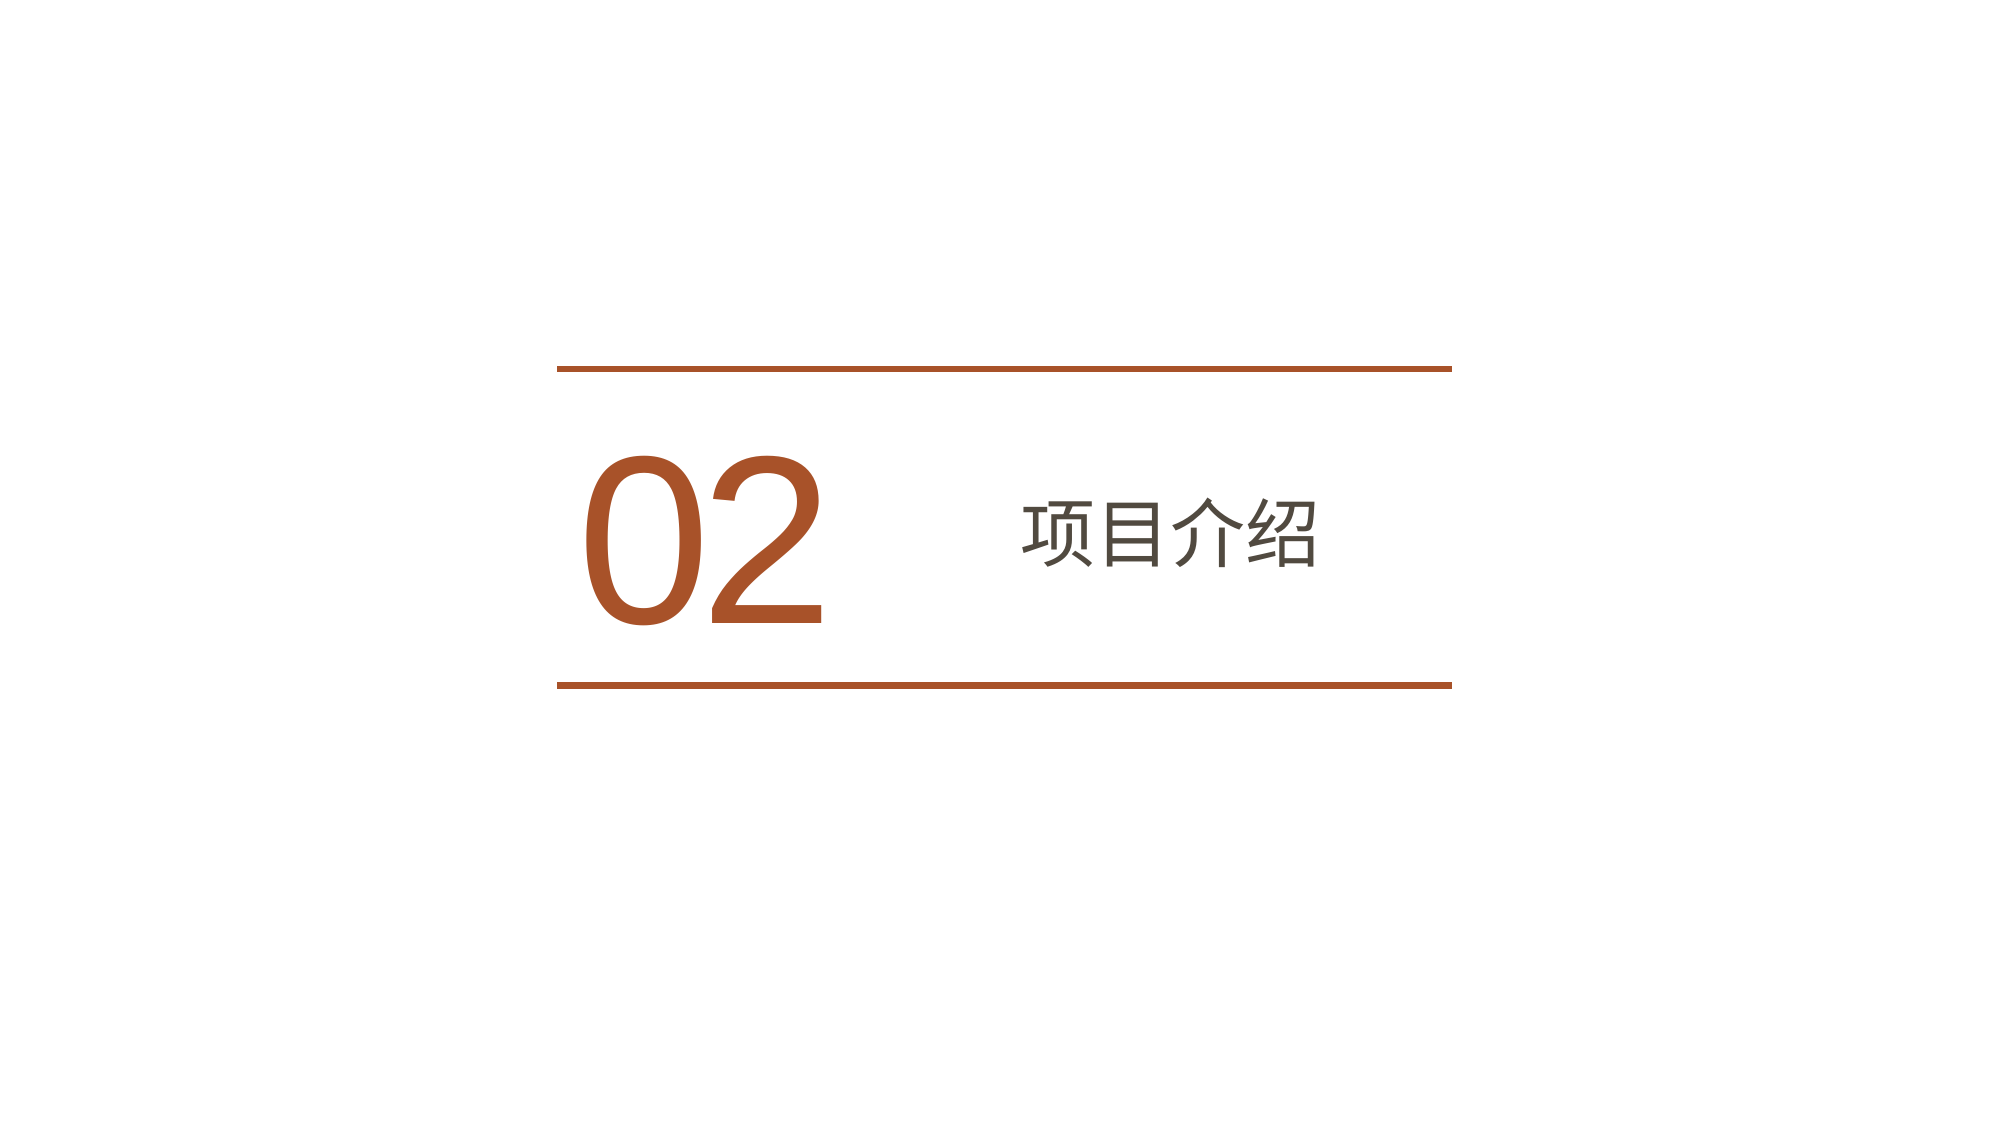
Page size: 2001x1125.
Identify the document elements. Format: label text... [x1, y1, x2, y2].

text_box 02 [556, 407, 855, 648]
text_box 项目介绍 [888, 370, 1453, 685]
